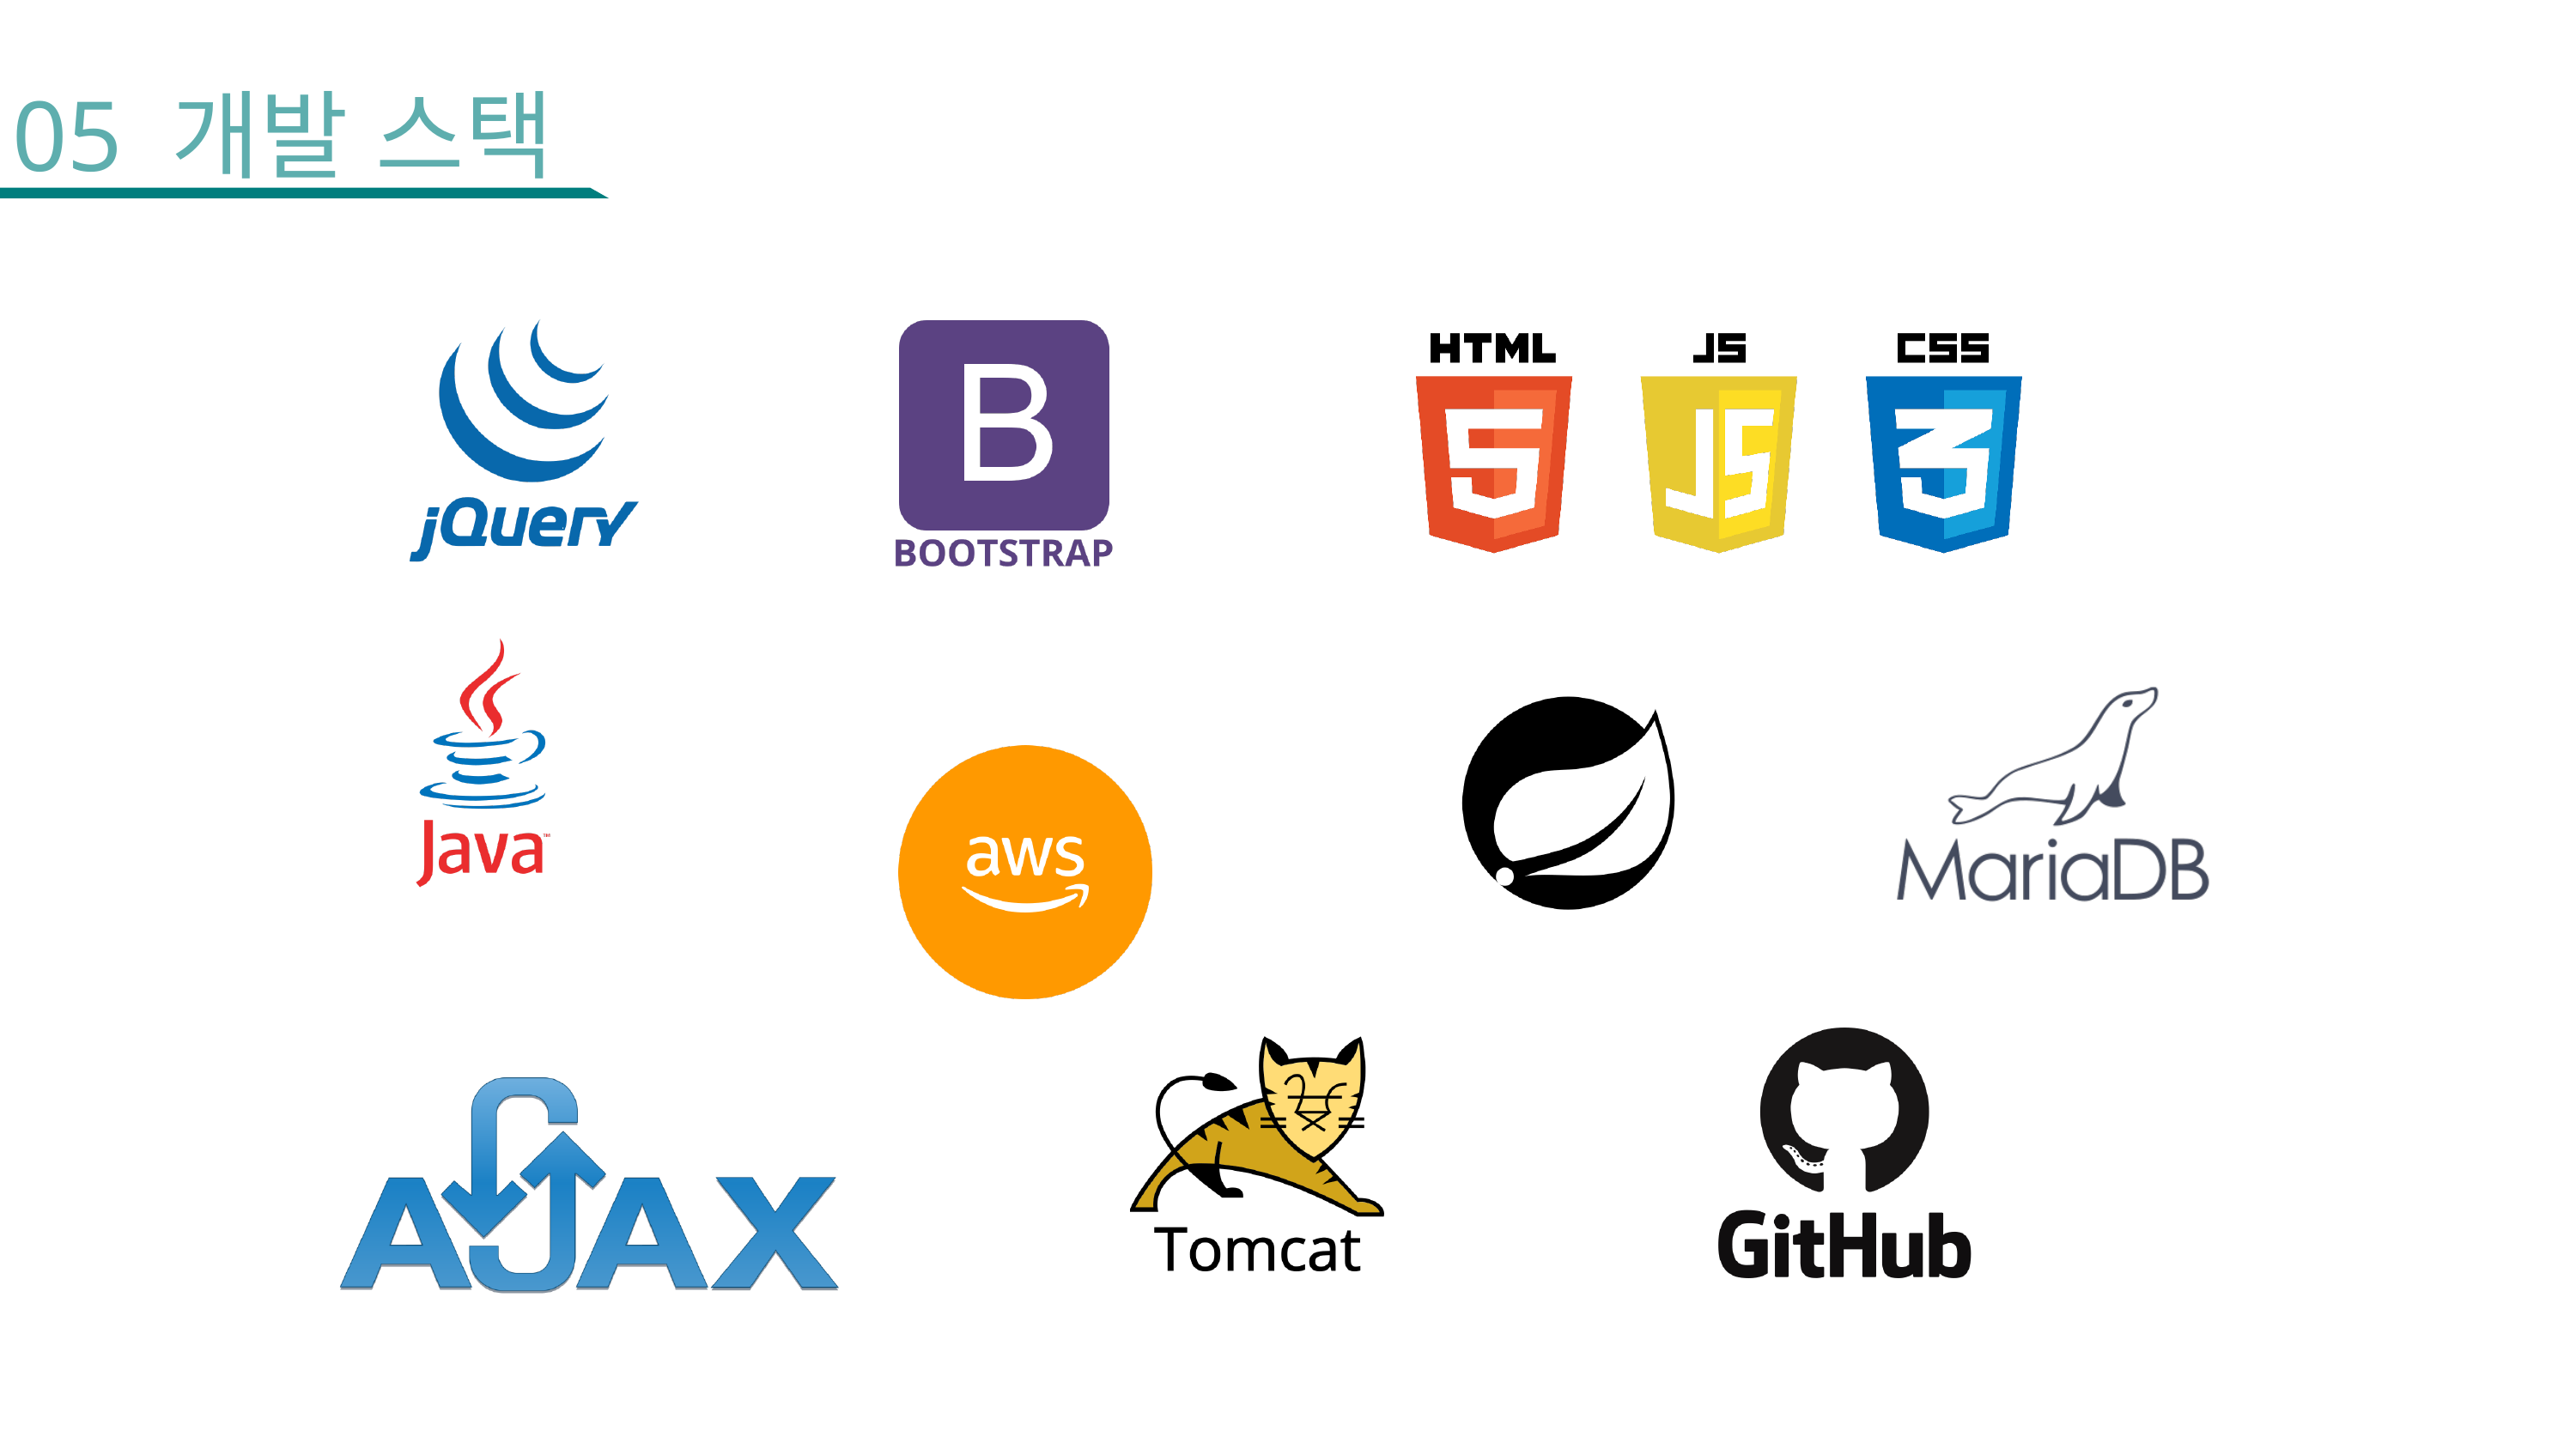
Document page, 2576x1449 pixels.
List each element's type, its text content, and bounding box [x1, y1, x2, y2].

picture [1130, 1031, 1384, 1285]
picture [1440, 676, 1695, 931]
picture [324, 1056, 854, 1311]
text_box [0, 197, 611, 201]
picture [876, 316, 1131, 571]
picture [1383, 316, 2054, 571]
text_box 05 개발 스택 [0, 68, 708, 197]
picture [1716, 1024, 1971, 1279]
picture [355, 635, 610, 890]
picture [1799, 670, 2307, 925]
picture [397, 316, 651, 571]
picture [897, 745, 1152, 1000]
